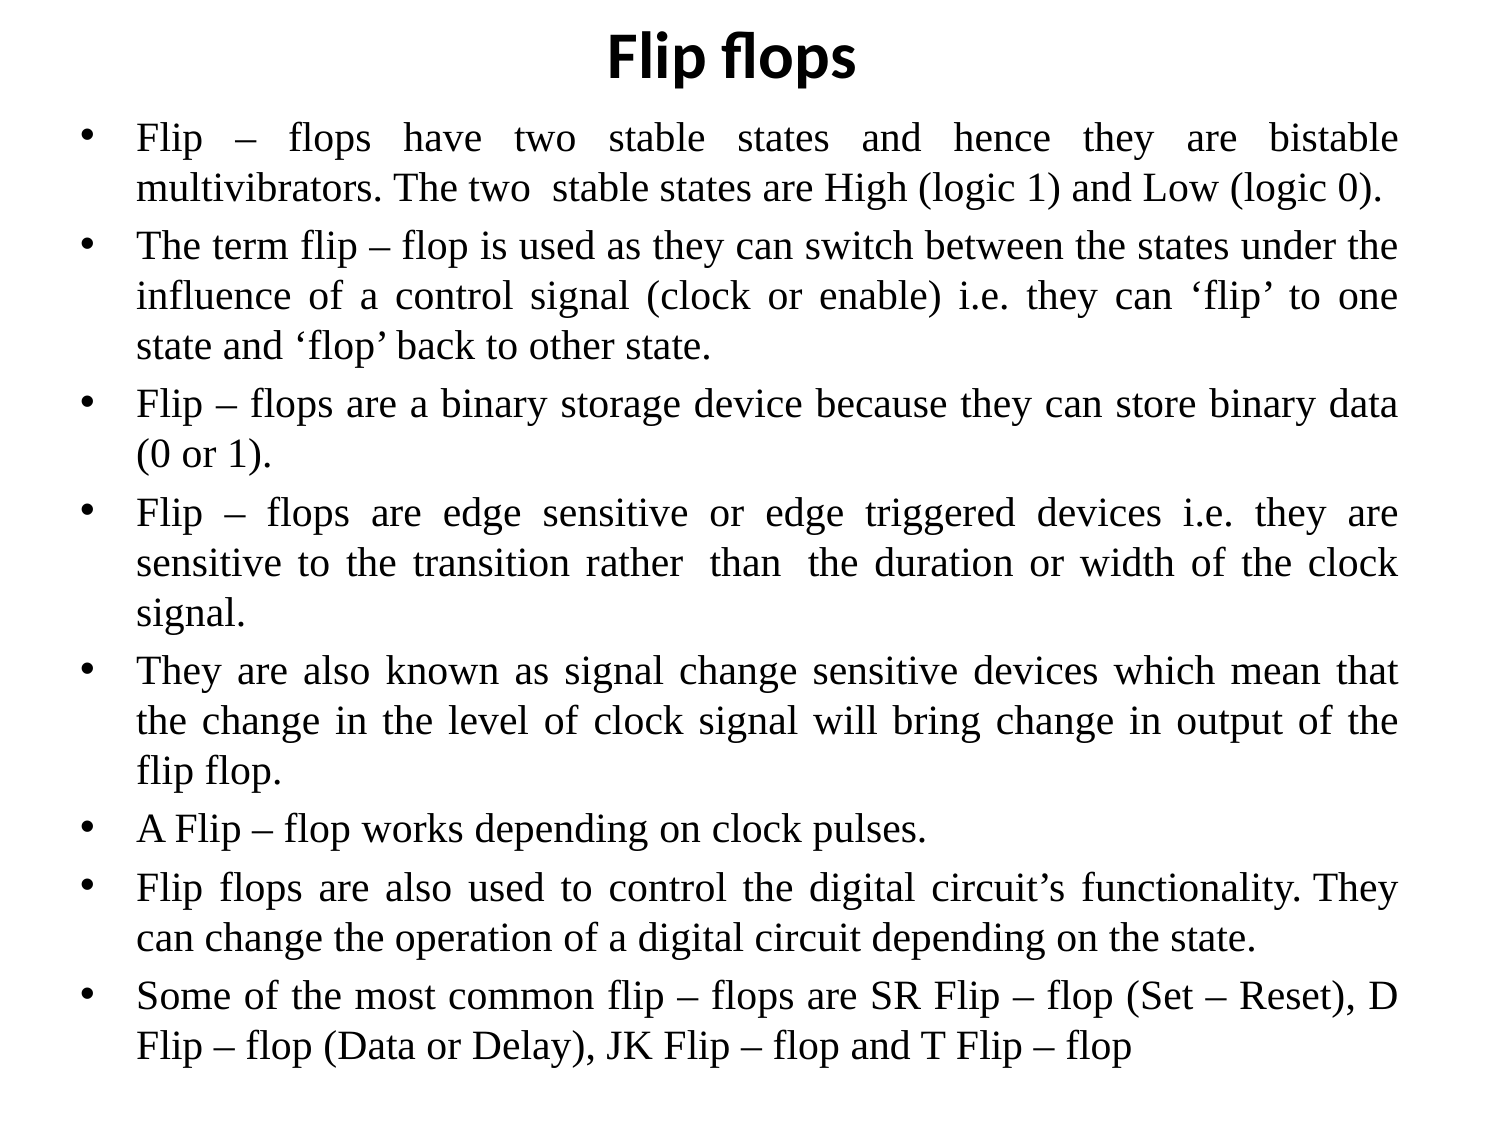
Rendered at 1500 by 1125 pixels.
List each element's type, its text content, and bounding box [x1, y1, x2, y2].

title Flip flops [64, 0, 1415, 101]
list Flip – flops have two stable states and hence they are bistable multivibrators. The two stable states are High (logic 1) and Low (logic 0). The term flip – flop is used as they can switch between the states under the influence of a control signal (clock or enable) i.e. they can ‘flip’ to one state and ‘flop’ back to other state. Flip – flops are a binary storage device because they can store binary data (0 or 1). Flip – flops are edge sensitive or edge triggered devices i.e. they are sensitive to the transition rather than the duration or width of the clock signal. They are also known as signal change sensitive devices which mean that the change in the level of clock signal will bring change in output of the flip flop. A Flip – flop works depending on clock pulses. Flip flops are also used to control the digital circuit’s functionality. They can change the operation of a digital circuit depending on the state. Some of the most common flip – flops are SR Flip – flop (Set – Reset), D Flip – flop (Data or Delay), JK Flip – flop and T Flip – flop [64, 101, 1415, 1047]
